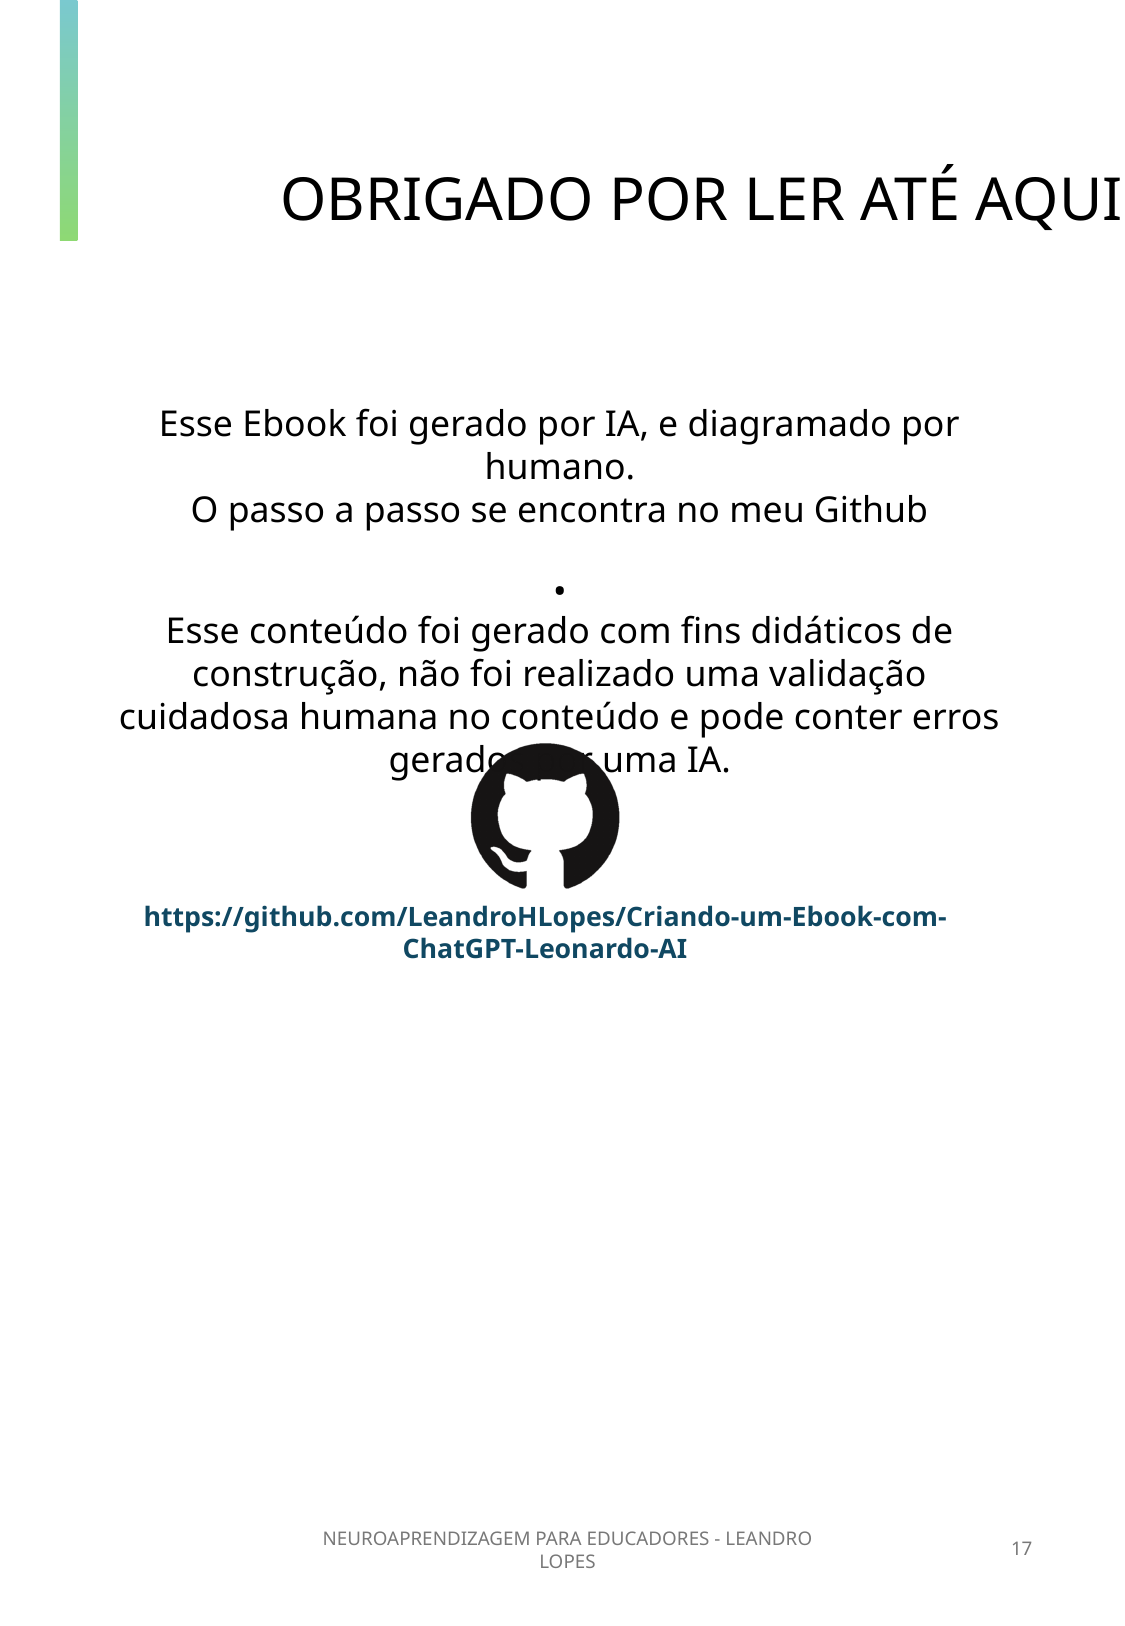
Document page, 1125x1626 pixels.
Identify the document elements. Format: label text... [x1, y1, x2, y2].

slide_number 17 [856, 1506, 1048, 1593]
footer NEUROAPRENDIZAGEM PARA EDUCADORES - LEANDRO LOPES [279, 1506, 856, 1593]
text_box https://github.com/LeandroHLopes/Criando-um-Ebook-com-ChatGPT-Leonardo-AI [100, 893, 990, 971]
text_box [58, 0, 79, 242]
picture [446, 716, 644, 915]
text_box Esse Ebook foi gerado por IA, e diagramado por humano. O passo a passo se encontra no meu Github . Esse conteúdo foi gerado com fins didáticos de construção, não foi realizado uma validação cuidadosa humana no conteúdo e pode conter erros gerados por uma IA. [102, 393, 1018, 787]
text_box OBRIGADO POR LER ATÉ AQUI [265, 153, 1125, 240]
